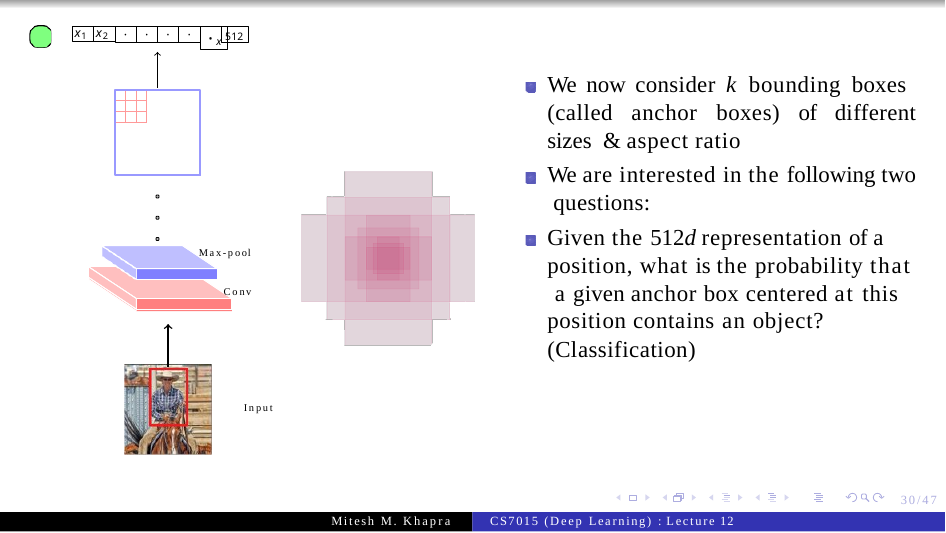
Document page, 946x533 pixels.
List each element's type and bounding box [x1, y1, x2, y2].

text_box [0, 511, 946, 532]
text_box [113, 51, 202, 177]
text_box [525, 82, 536, 93]
text_box [545, 68, 918, 362]
text_box [29, 25, 52, 48]
text_box [525, 235, 536, 246]
text_box [87, 243, 256, 312]
text_box [898, 493, 941, 508]
text_box [0, 0, 945, 8]
text_box [124, 323, 213, 455]
text_box [525, 172, 536, 184]
text_box [241, 398, 278, 414]
text_box [72, 26, 249, 50]
text_box [299, 165, 477, 350]
